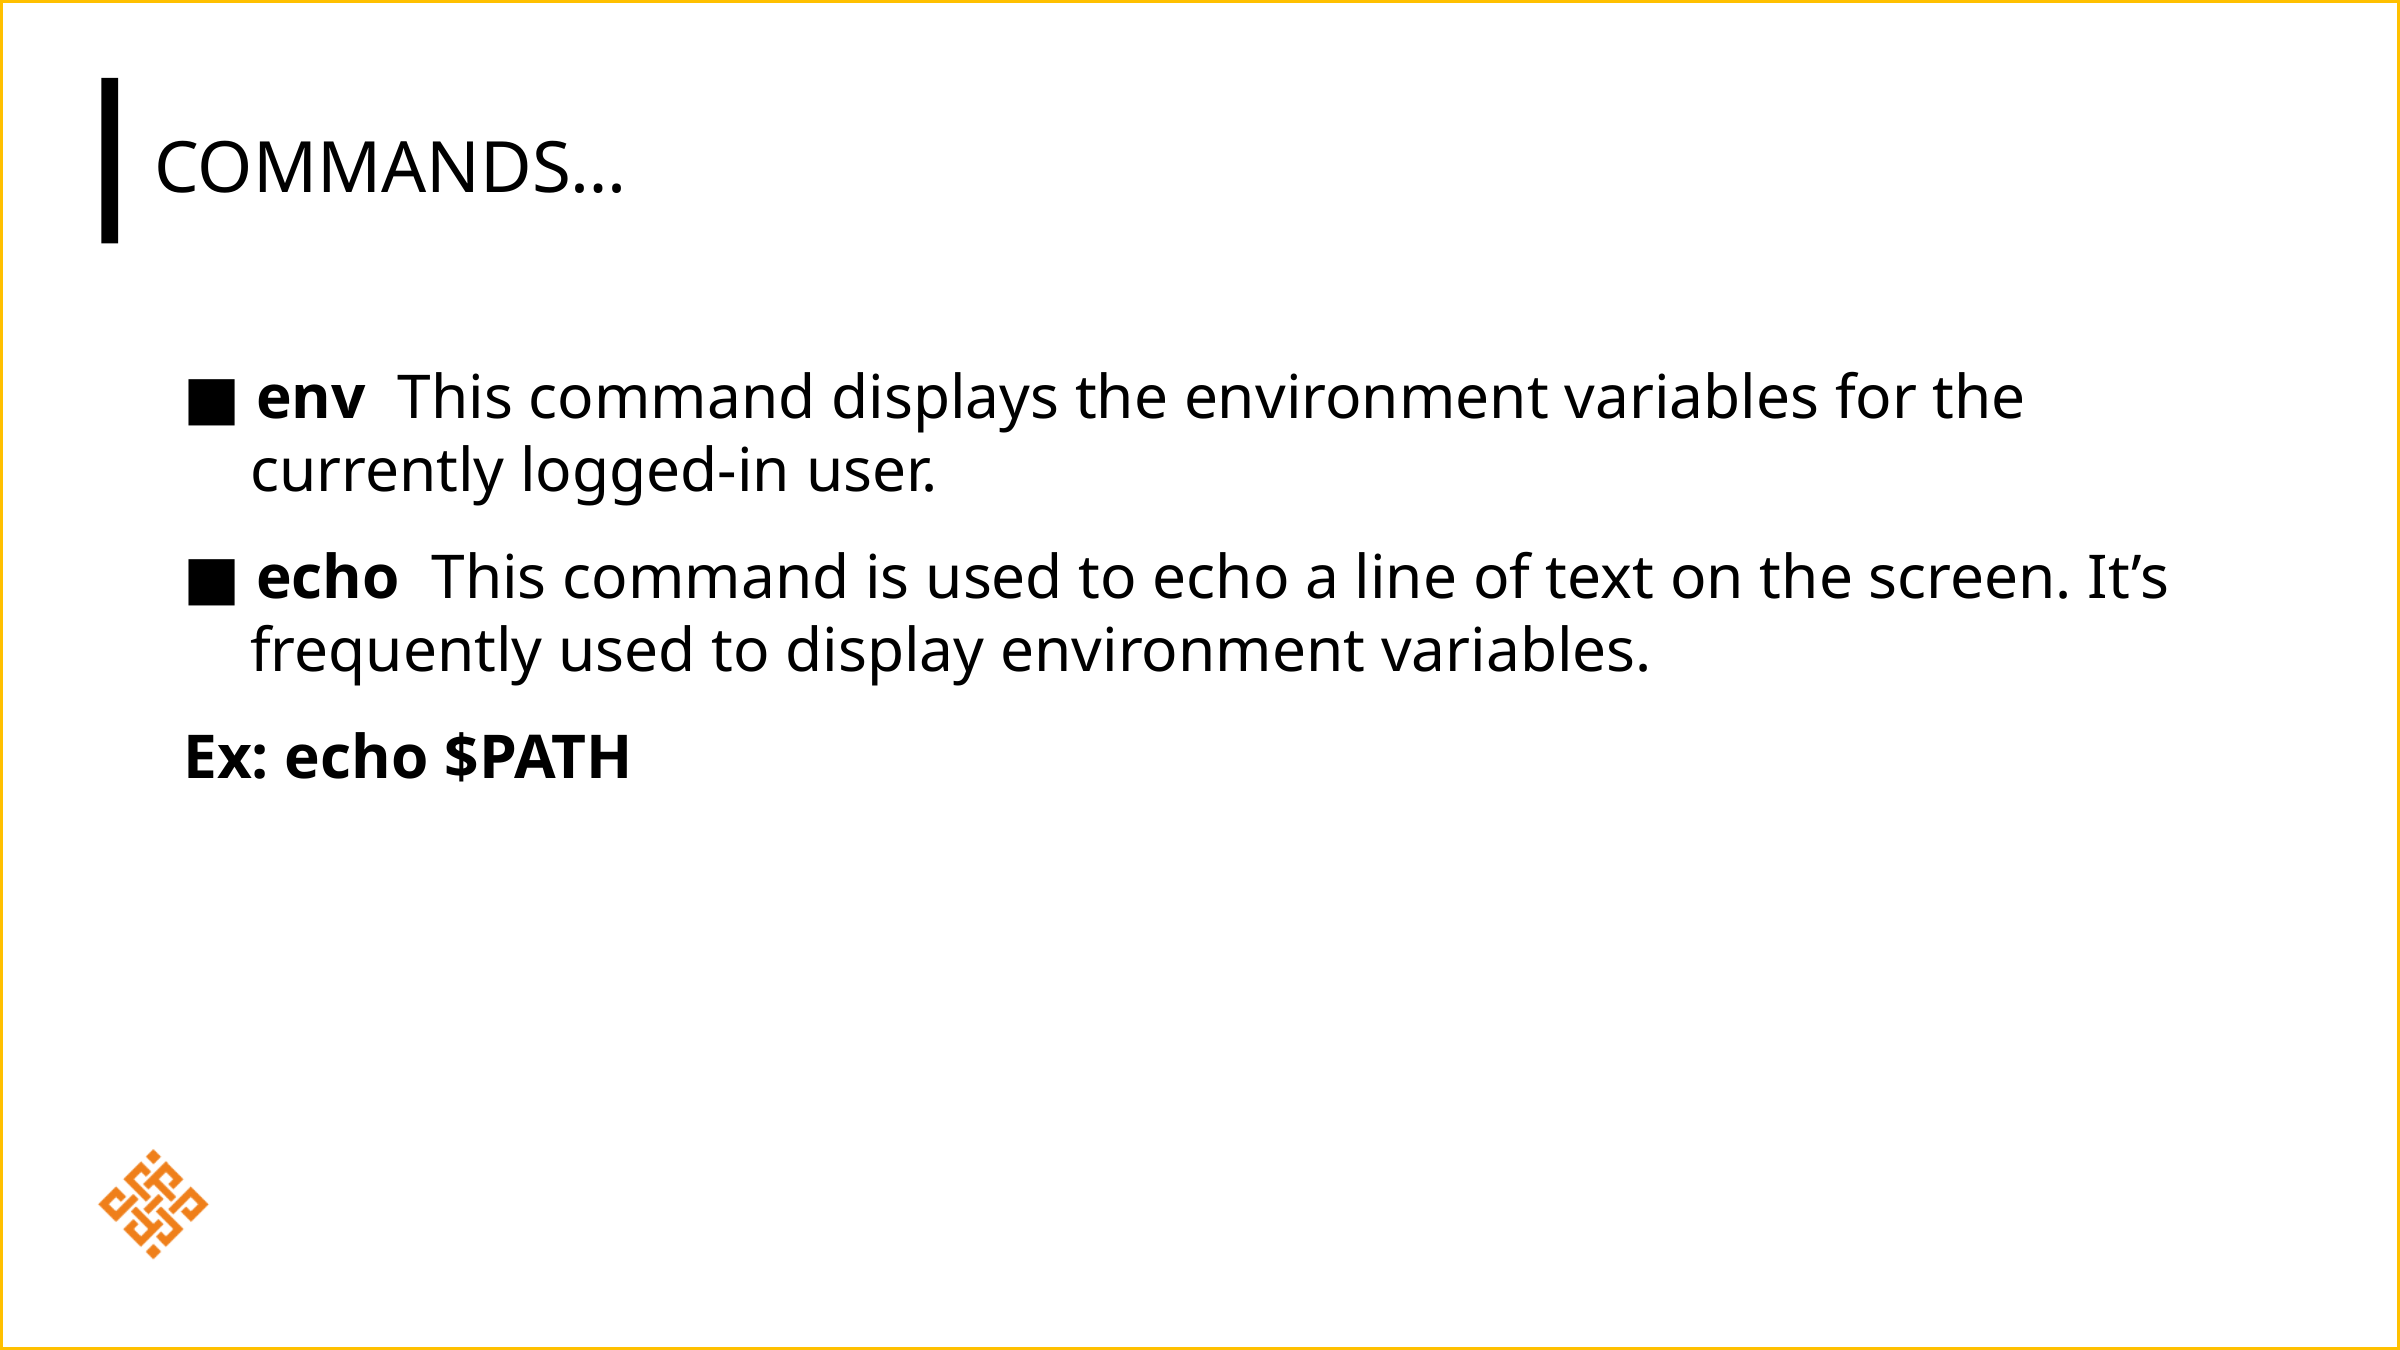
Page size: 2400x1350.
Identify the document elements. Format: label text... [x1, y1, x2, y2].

picture [75, 1058, 235, 1350]
title Commands… [136, 112, 1360, 278]
list ■ env This command displays the environment variables for the currently logged-in user. ■ echo This command is used to echo a line of text on the screen. It’s frequently used to display environment variables. Ex: echo $PATH [165, 349, 2264, 1200]
